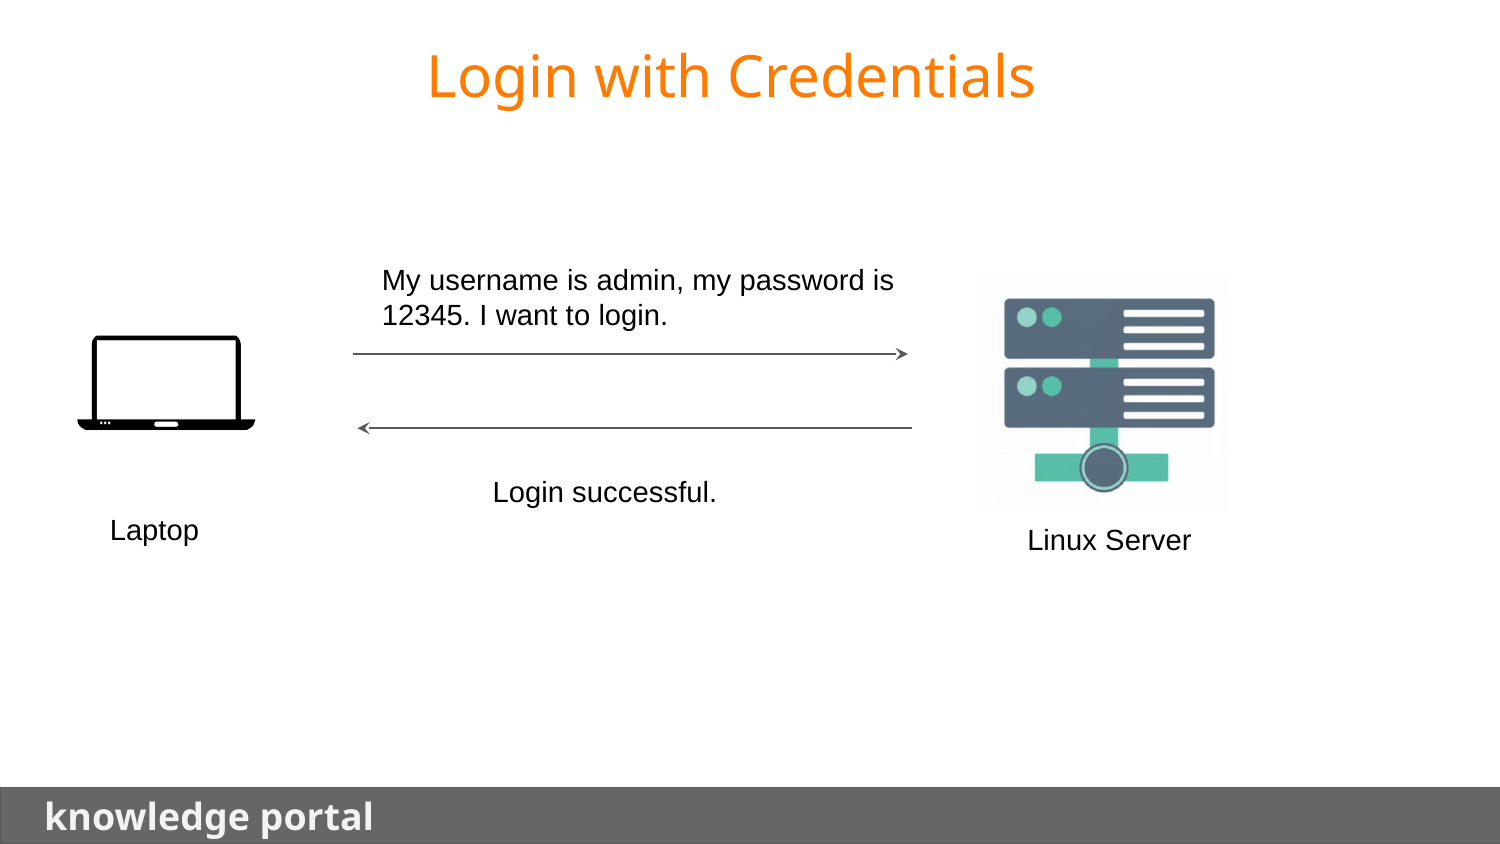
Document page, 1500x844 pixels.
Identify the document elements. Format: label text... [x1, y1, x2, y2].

subtitle Login with Credentials [25, 23, 1438, 131]
text_box Login successful. [362, 458, 908, 524]
text_box My username is admin, my password is 12345. I want to login. [366, 246, 913, 313]
text_box knowledge portal [0, 787, 1500, 844]
text_box Linux Server [987, 506, 1241, 563]
picture [975, 276, 1230, 511]
picture [71, 321, 260, 444]
text_box Laptop [61, 496, 315, 553]
